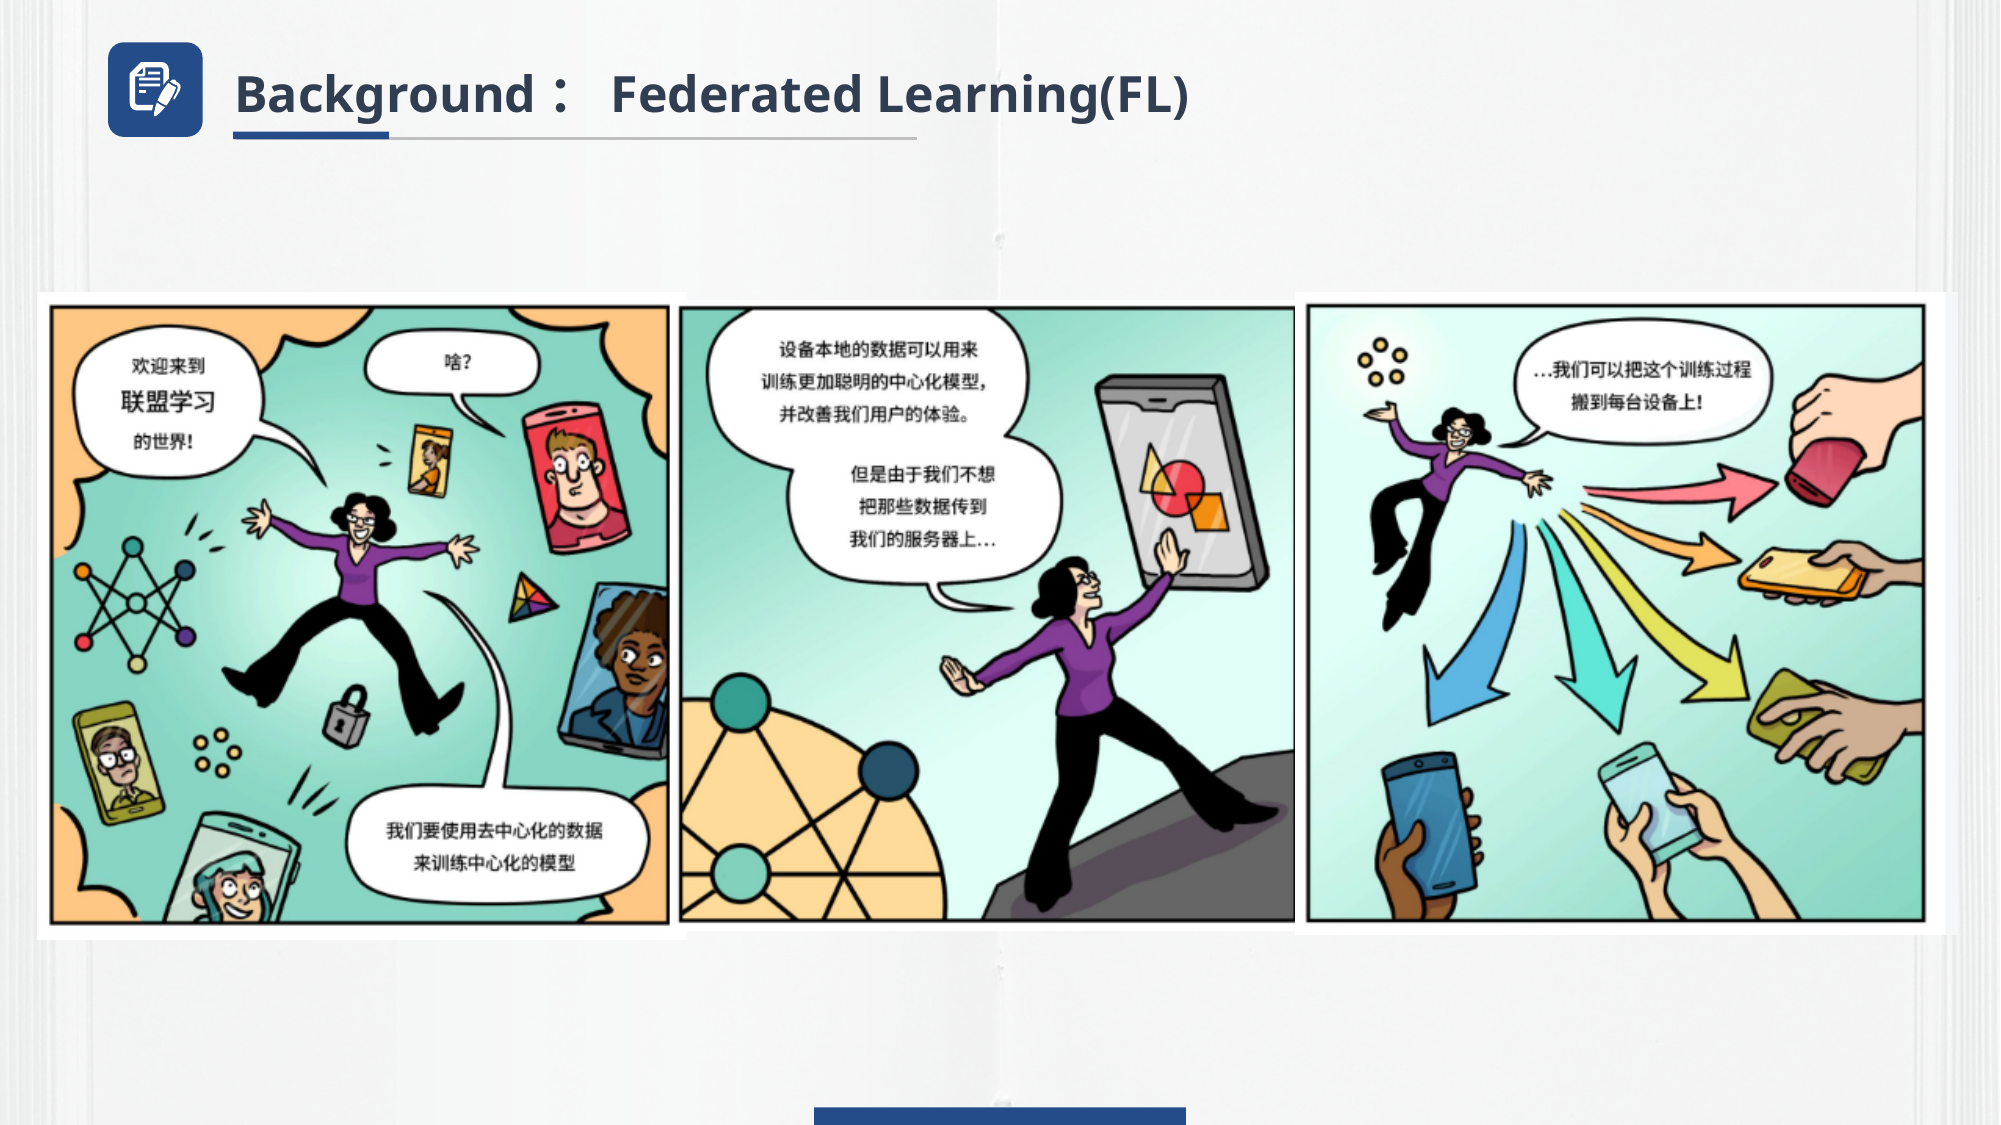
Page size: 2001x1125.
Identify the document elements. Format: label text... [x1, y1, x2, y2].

picture [37, 292, 1958, 940]
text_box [233, 131, 918, 140]
text_box Background：Federated Learning(FL) [219, 43, 1330, 131]
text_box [108, 42, 203, 137]
